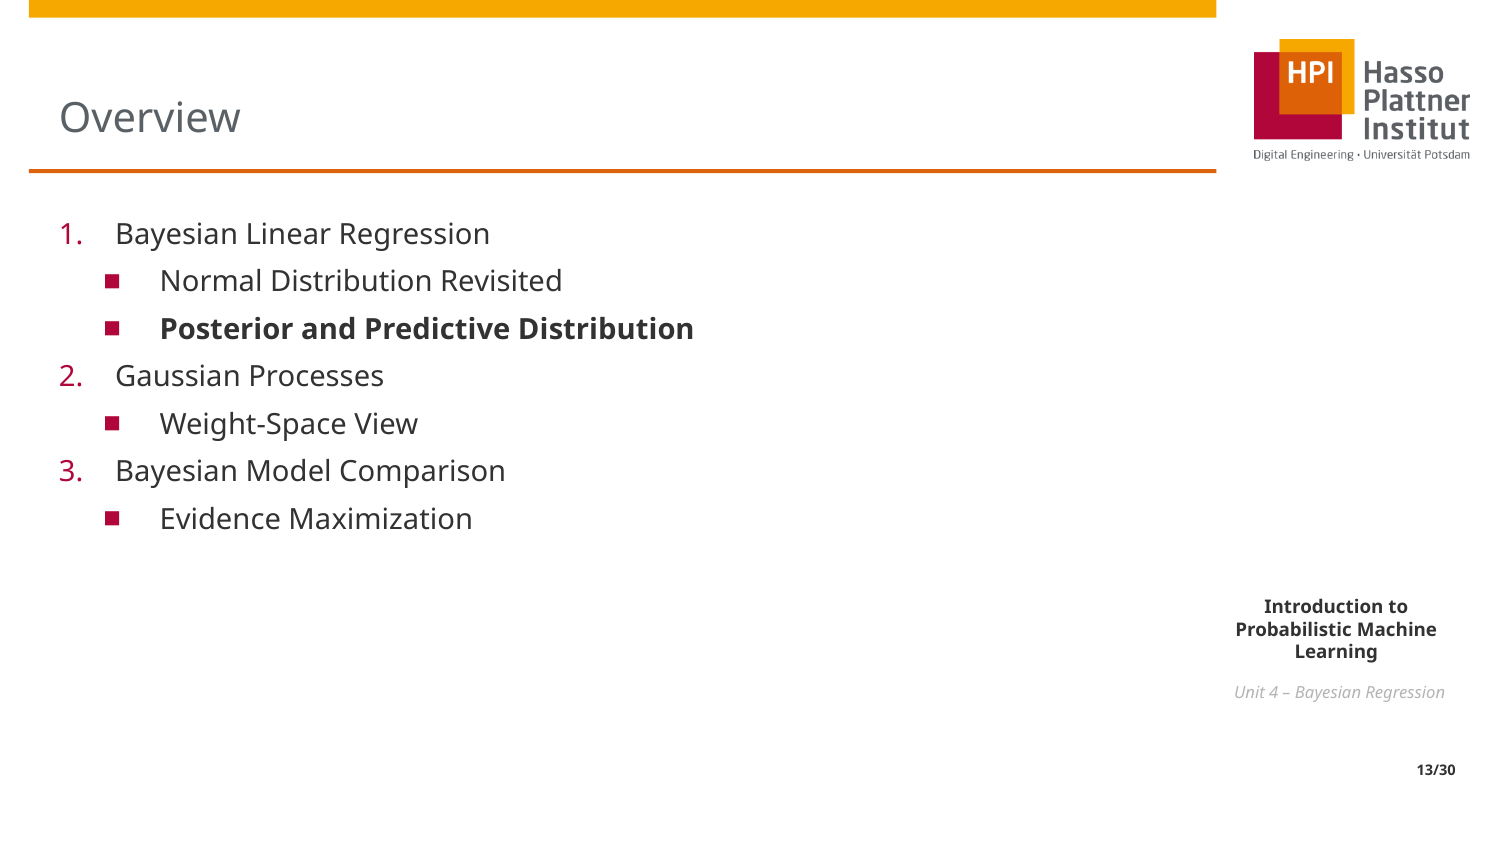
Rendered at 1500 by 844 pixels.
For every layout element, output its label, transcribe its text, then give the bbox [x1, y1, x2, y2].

title Overview [58, 17, 1187, 170]
list Bayesian Linear Regression Normal Distribution Revisited Posterior and Predictive Distribution Gaussian Processes Weight-Space View Bayesian Model Comparison Evidence Maximization [58, 203, 1187, 788]
picture [1254, 39, 1470, 161]
